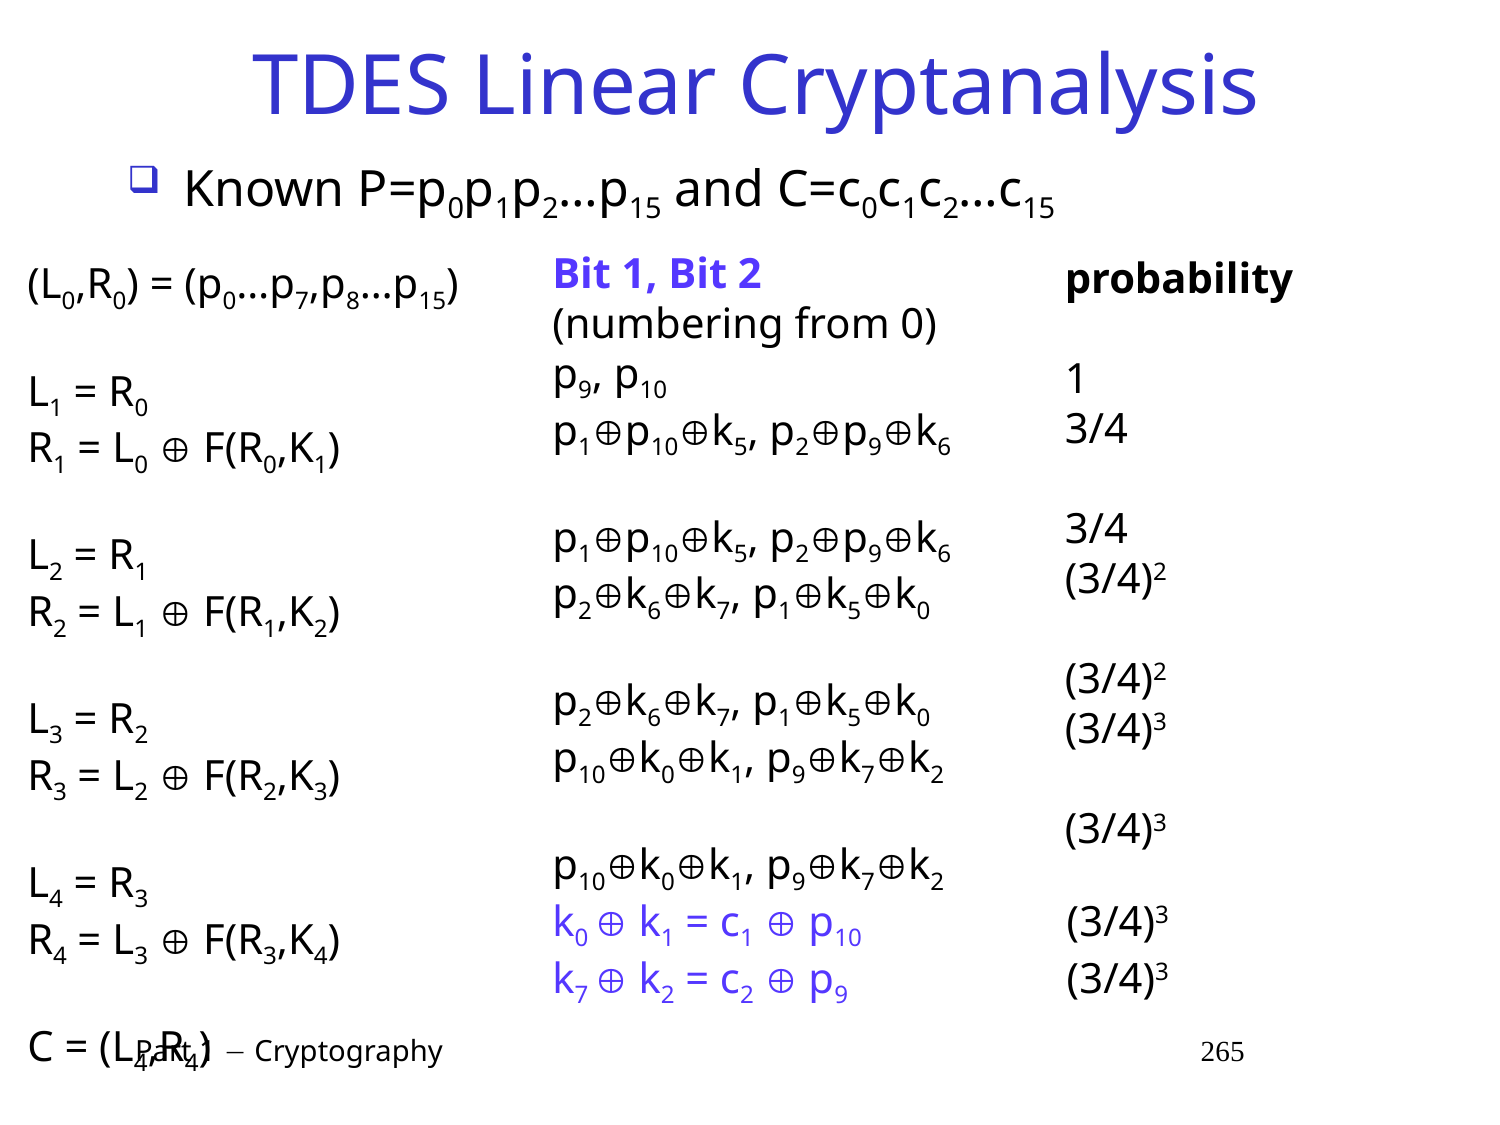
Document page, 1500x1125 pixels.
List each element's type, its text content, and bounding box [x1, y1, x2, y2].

text_box (L0,R0) = (p0…p7,p8…p15) L1 = R0 R1 = L0  F(R0,K1) L2 = R1 R2 = L1  F(R1,K2) L3 = R2 R3 = L2  F(R2,K3) L4 = R3 R4 = L3  F(R3,K4) C = (L4,R4) [12, 249, 525, 1084]
text_box probability 1 3/4 3/4 (3/4)2 (3/4)2 (3/4)3 (3/4)3 [1049, 244, 1350, 860]
footer Part 1  Cryptography 265 [112, 1024, 1401, 1101]
text_box Bit 1, Bit 2 (numbering from 0) p9, p10 p1p10k5, p2p9k6 p1p10k5, p2p9k6 p2k6k7, p1k5k0 p2k6k7, p1k5k0 p10k0k1, p9k7k2 p10k0k1, p9k7k2 [537, 239, 1025, 887]
text_box k0  k1 = c1  p10 (3/4)3 k7  k2 = c2  p9 (3/4)3 [537, 887, 1300, 1016]
text_box TDES Linear Cryptanalysis [112, 24, 1400, 138]
text_box Known P=p0p1p2…p15 and C=c0c1c2…c15 [112, 149, 1400, 238]
